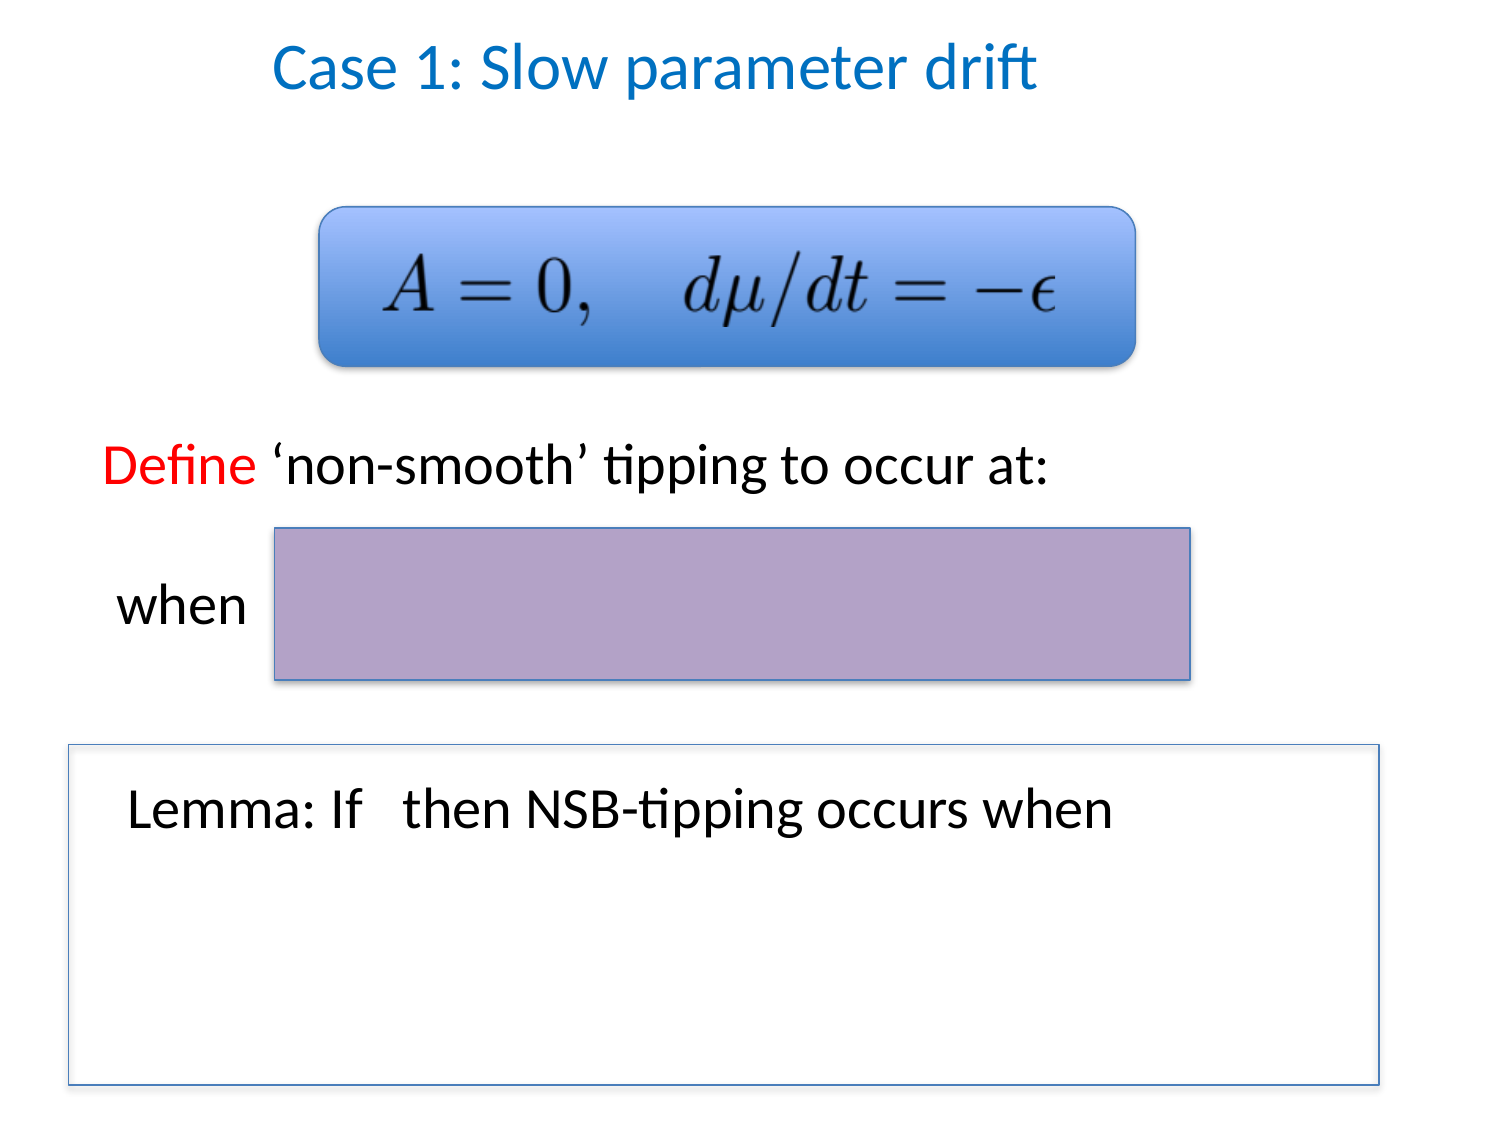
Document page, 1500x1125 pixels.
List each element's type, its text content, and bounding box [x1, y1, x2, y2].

picture [381, 249, 1056, 328]
text_box [68, 744, 1380, 1086]
text_box [274, 527, 1191, 681]
text_box [318, 205, 1137, 368]
text_box Case 1: Slow parameter drift [257, 15, 1144, 111]
